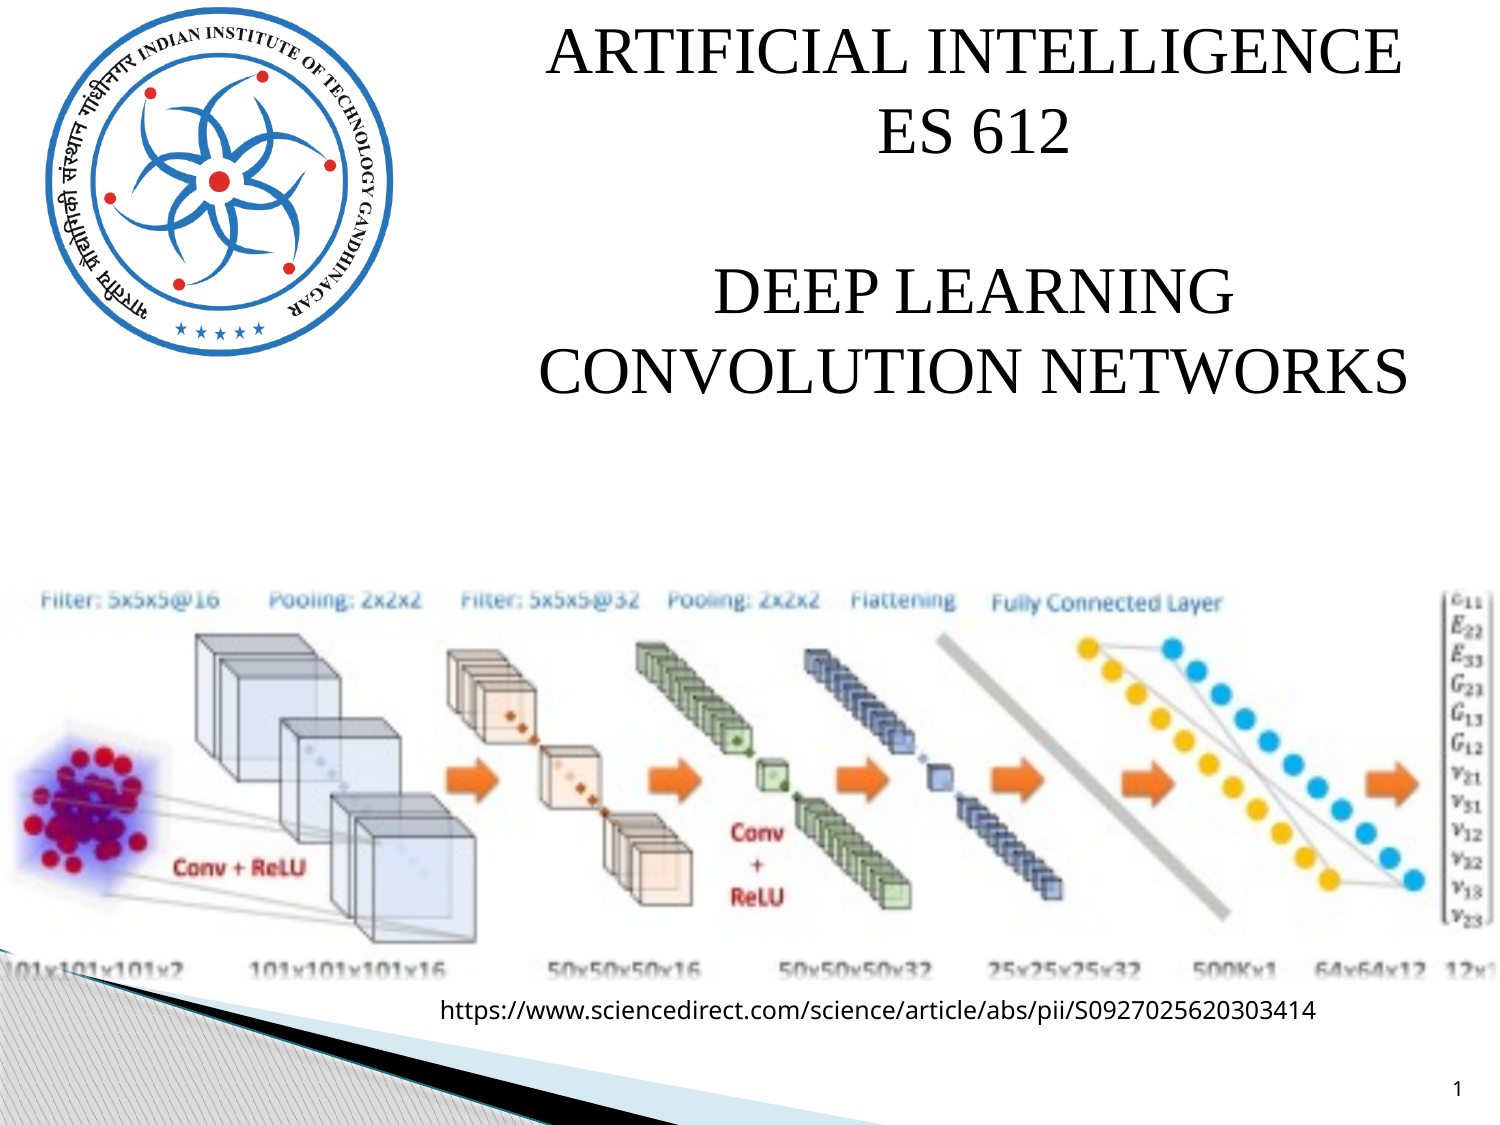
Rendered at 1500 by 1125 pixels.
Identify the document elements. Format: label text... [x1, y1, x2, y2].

picture [0, 587, 1500, 981]
text_box ARTIFICIAL INTELLIGENCE ES 612 DEEP LEARNING CONVOLUTION NETWORKS [449, 0, 1500, 495]
text_box https://www.sciencedirect.com/science/article/abs/pii/S0927025620303414 [424, 992, 1463, 1033]
picture [37, 0, 402, 363]
slide_number 1 [1418, 1051, 1479, 1112]
